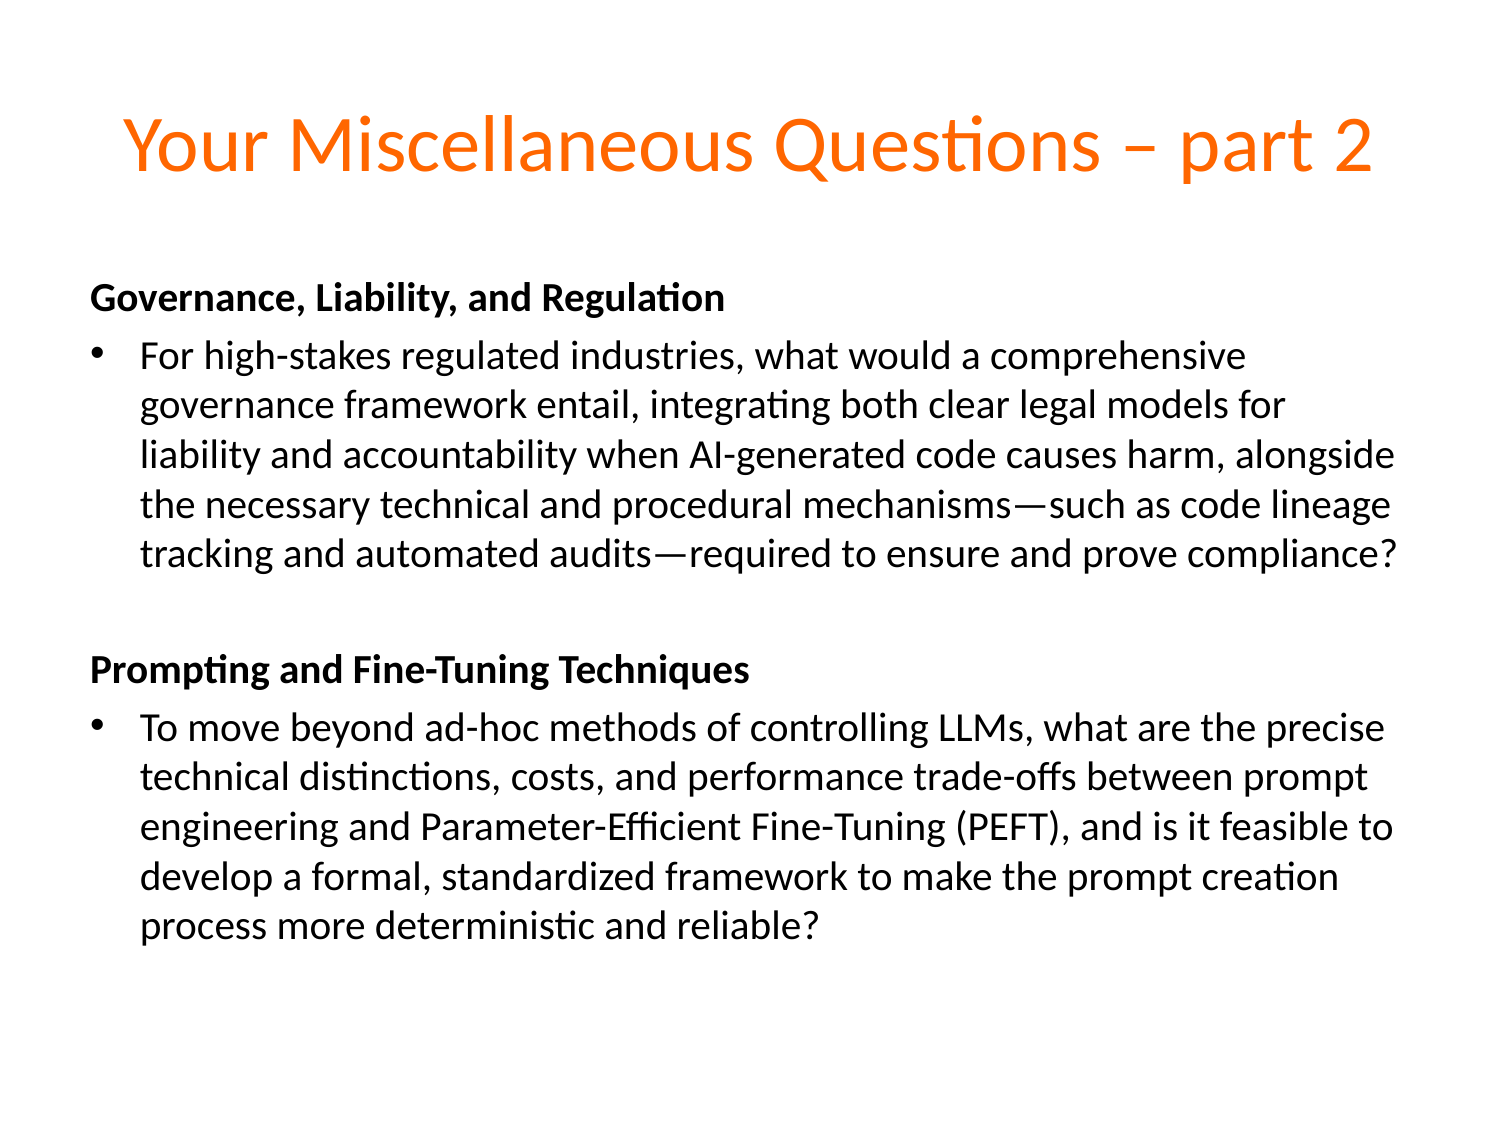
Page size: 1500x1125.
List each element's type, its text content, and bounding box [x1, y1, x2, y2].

list Governance, Liability, and Regulation For high-stakes regulated industries, what would a comprehensive governance framework entail, integrating both clear legal models for liability and accountability when AI-generated code causes harm, alongside the necessary technical and procedural mechanisms—such as code lineage tracking and automated audits—required to ensure and prove compliance? Prompting and Fine-Tuning Techniques To move beyond ad-hoc methods of controlling LLMs, what are the precise technical distinctions, costs, and performance trade-offs between prompt engineering and Parameter-Efficient Fine-Tuning (PEFT), and is it feasible to develop a formal, standardized framework to make the prompt creation process more deterministic and reliable? [75, 262, 1425, 1005]
title Your Miscellaneous Questions – part 2 [75, 45, 1425, 233]
